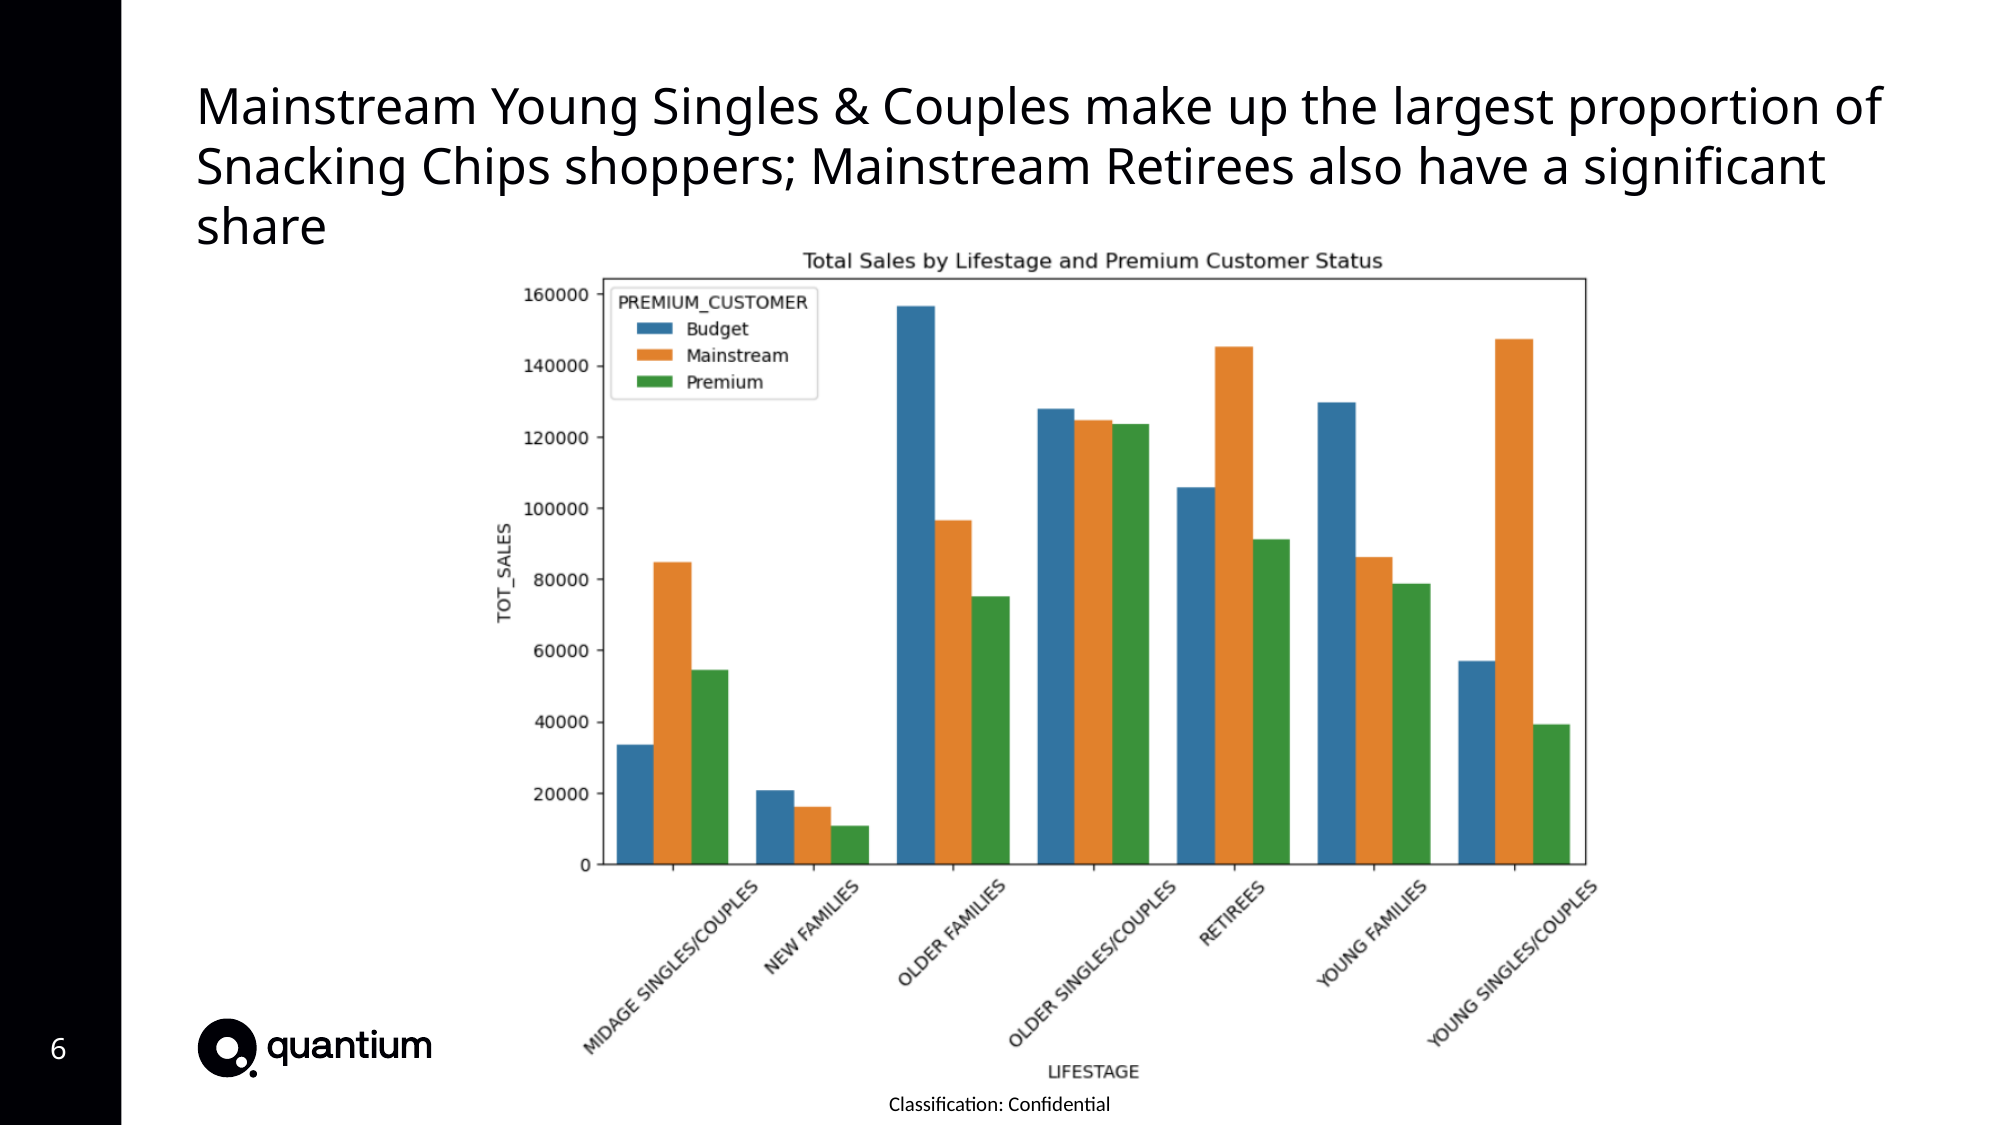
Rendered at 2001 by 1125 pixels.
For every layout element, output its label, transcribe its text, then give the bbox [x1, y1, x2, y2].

picture [485, 238, 1620, 1090]
list Mainstream Young Singles & Couples make up the largest proportion of Snacking Chips shoppers; Mainstream Retirees also have a significant share [196, 74, 1916, 210]
